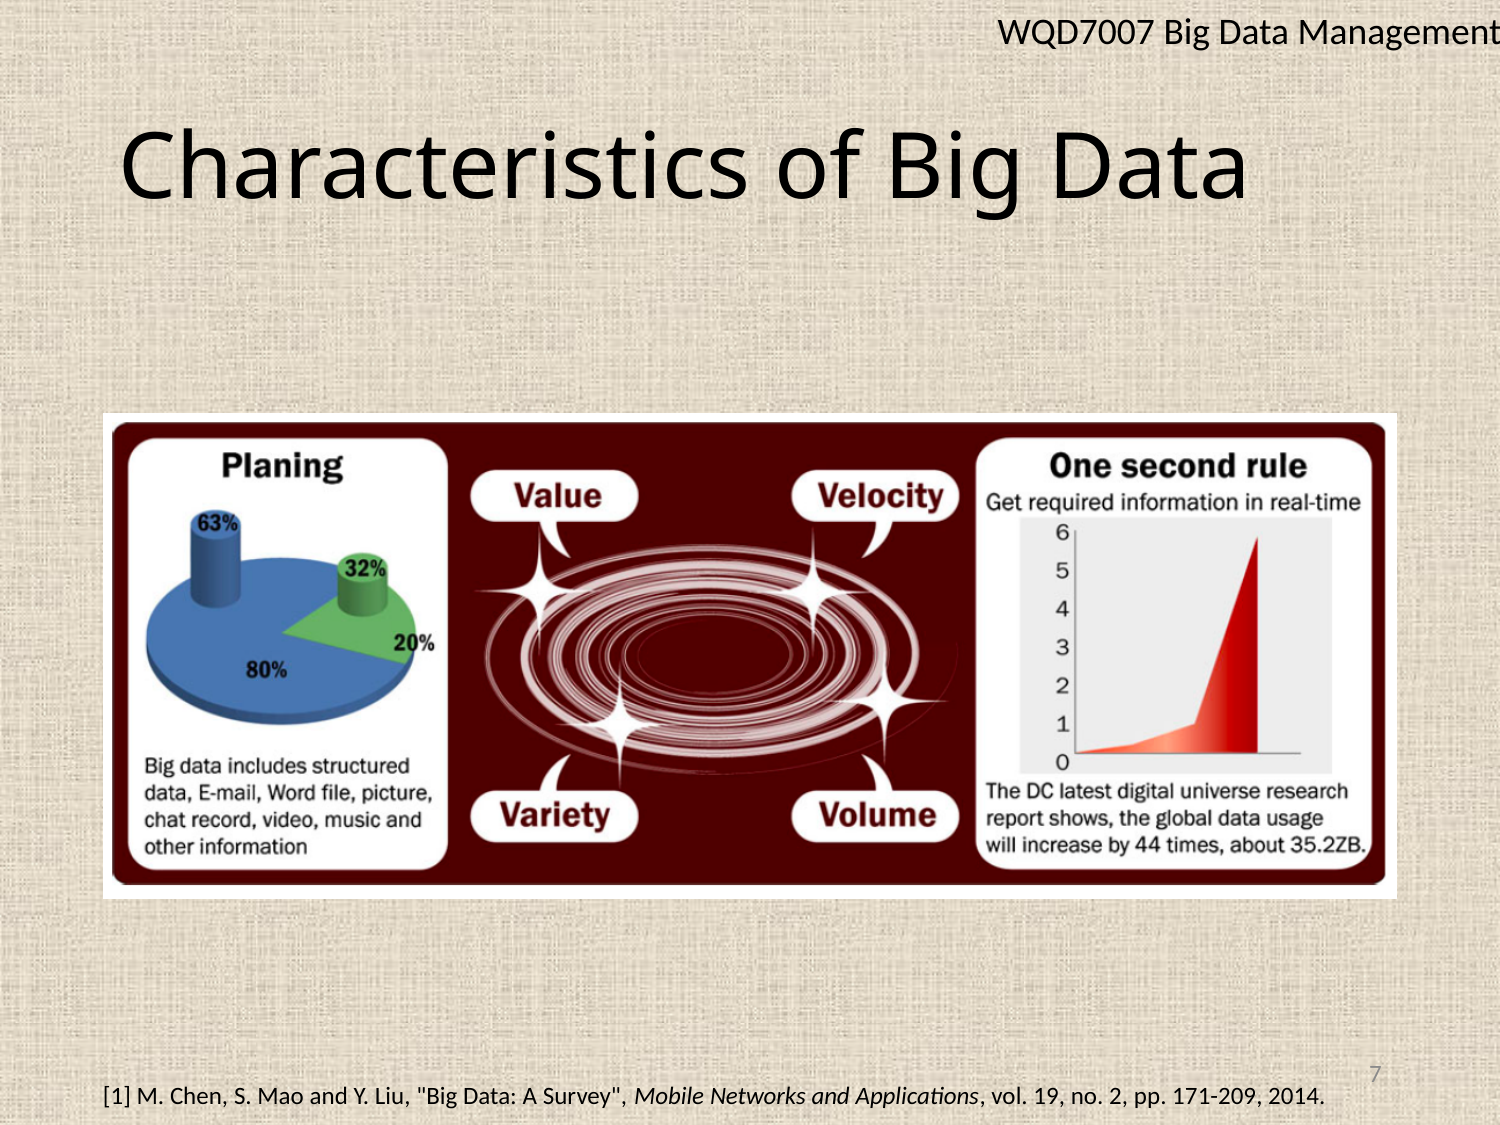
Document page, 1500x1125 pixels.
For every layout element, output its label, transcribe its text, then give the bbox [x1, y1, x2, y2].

text_box [1] M. Chen, S. Mao and Y. Liu, "Big Data: A Survey", Mobile Networks and Applications, vol. 19, no. 2, pp. 171-209, 2014. [88, 1072, 1350, 1118]
text_box WQD7007 Big Data Management [982, 0, 1500, 60]
slide_number 7 [1059, 1042, 1397, 1103]
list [103, 413, 1397, 899]
title Characteristics of Big Data [103, 59, 1397, 278]
